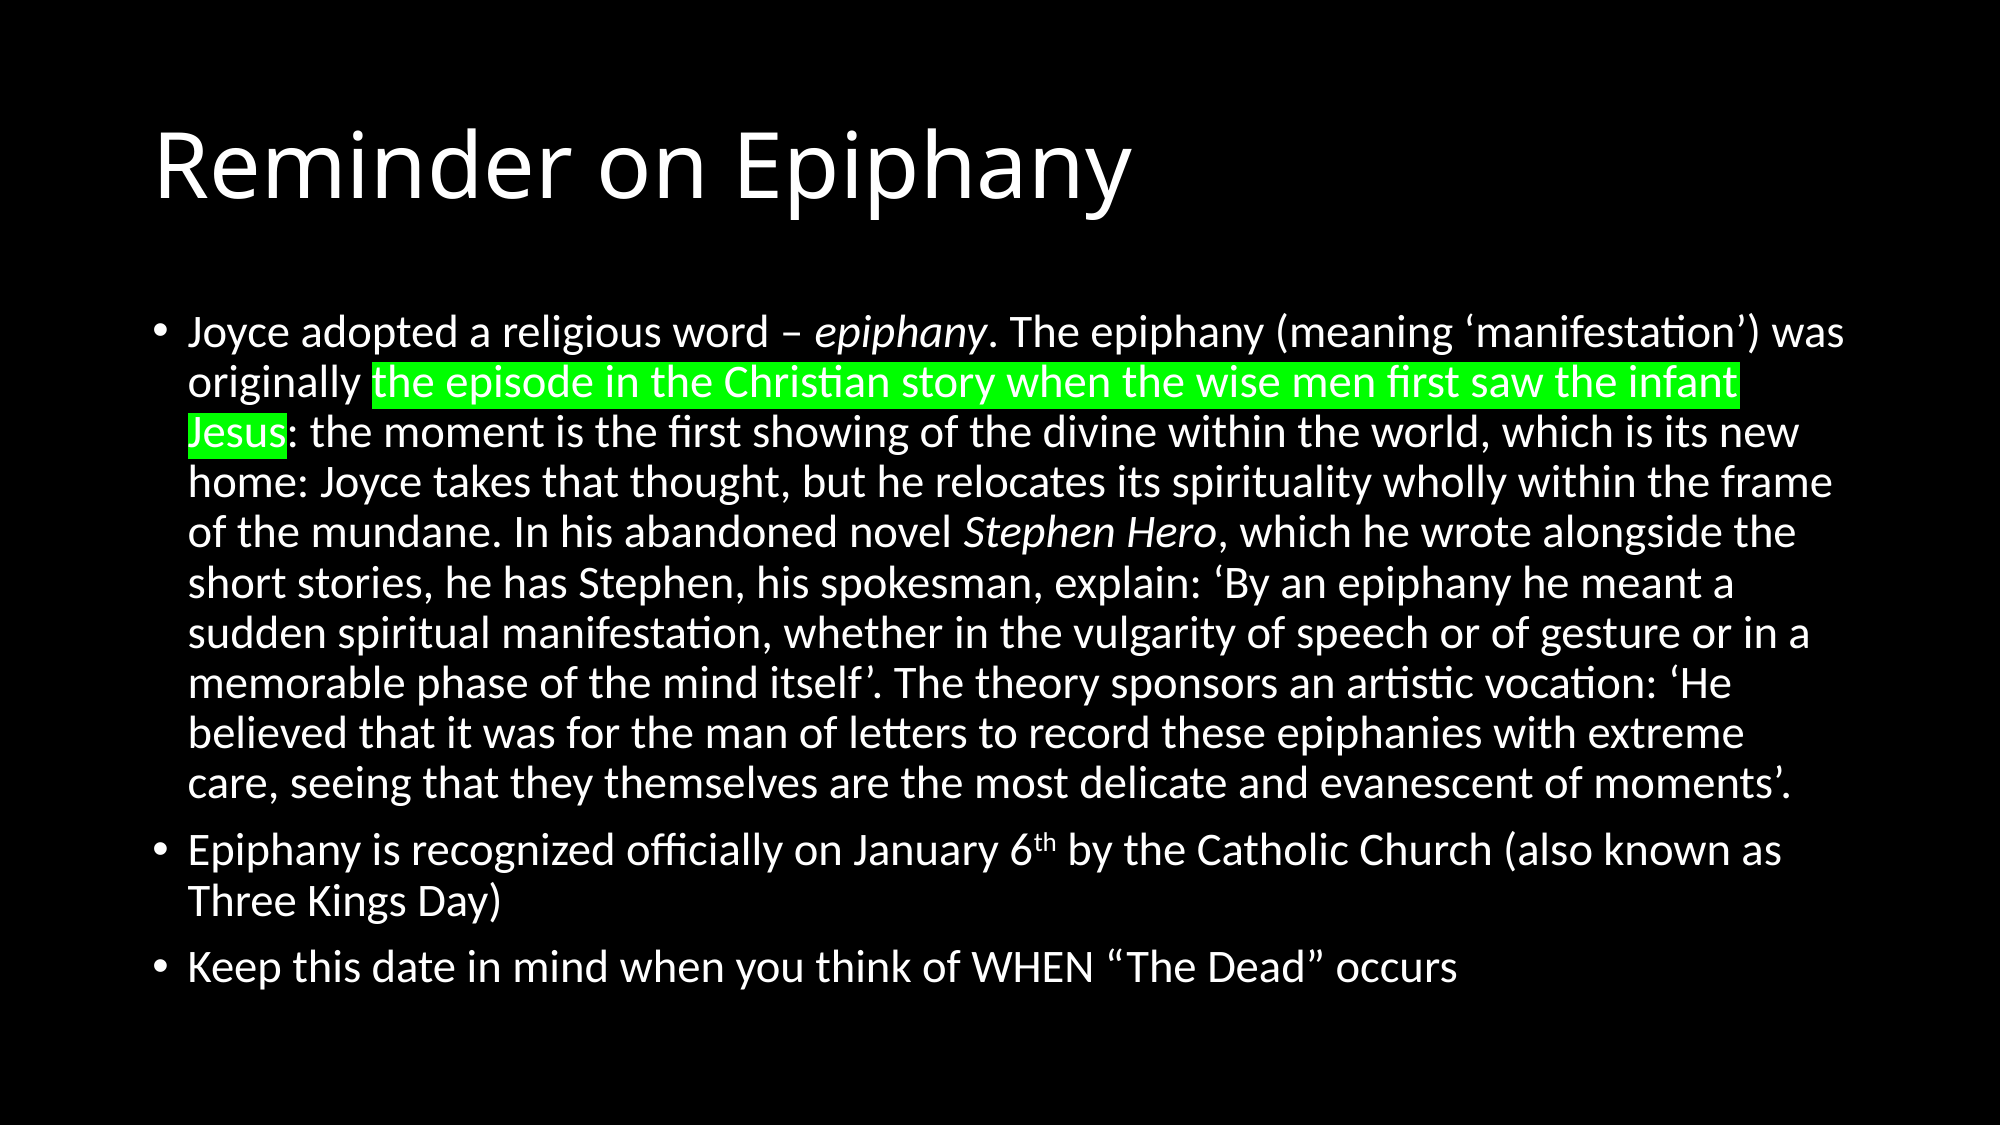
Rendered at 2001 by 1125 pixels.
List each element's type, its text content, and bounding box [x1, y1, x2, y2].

title Reminder on Epiphany [137, 59, 1863, 278]
list Joyce adopted a religious word – epiphany. The epiphany (meaning ‘manifestation’) was originally the episode in the Christian story when the wise men first saw the infant Jesus: the moment is the first showing of the divine within the world, which is its new home: Joyce takes that thought, but he relocates its spirituality wholly within the frame of the mundane. In his abandoned novel Stephen Hero, which he wrote alongside the short stories, he has Stephen, his spokesman, explain: ‘By an epiphany he meant a sudden spiritual manifestation, whether in the vulgarity of speech or of gesture or in a memorable phase of the mind itself’. The theory sponsors an artistic vocation: ‘He believed that it was for the man of letters to record these epiphanies with extreme care, seeing that they themselves are the most delicate and evanescent of moments’. Epiphany is recognized officially on January 6th by the Catholic Church (also known as Three Kings Day) Keep this date in mind when you think of WHEN “The Dead” occurs [137, 299, 1863, 1014]
